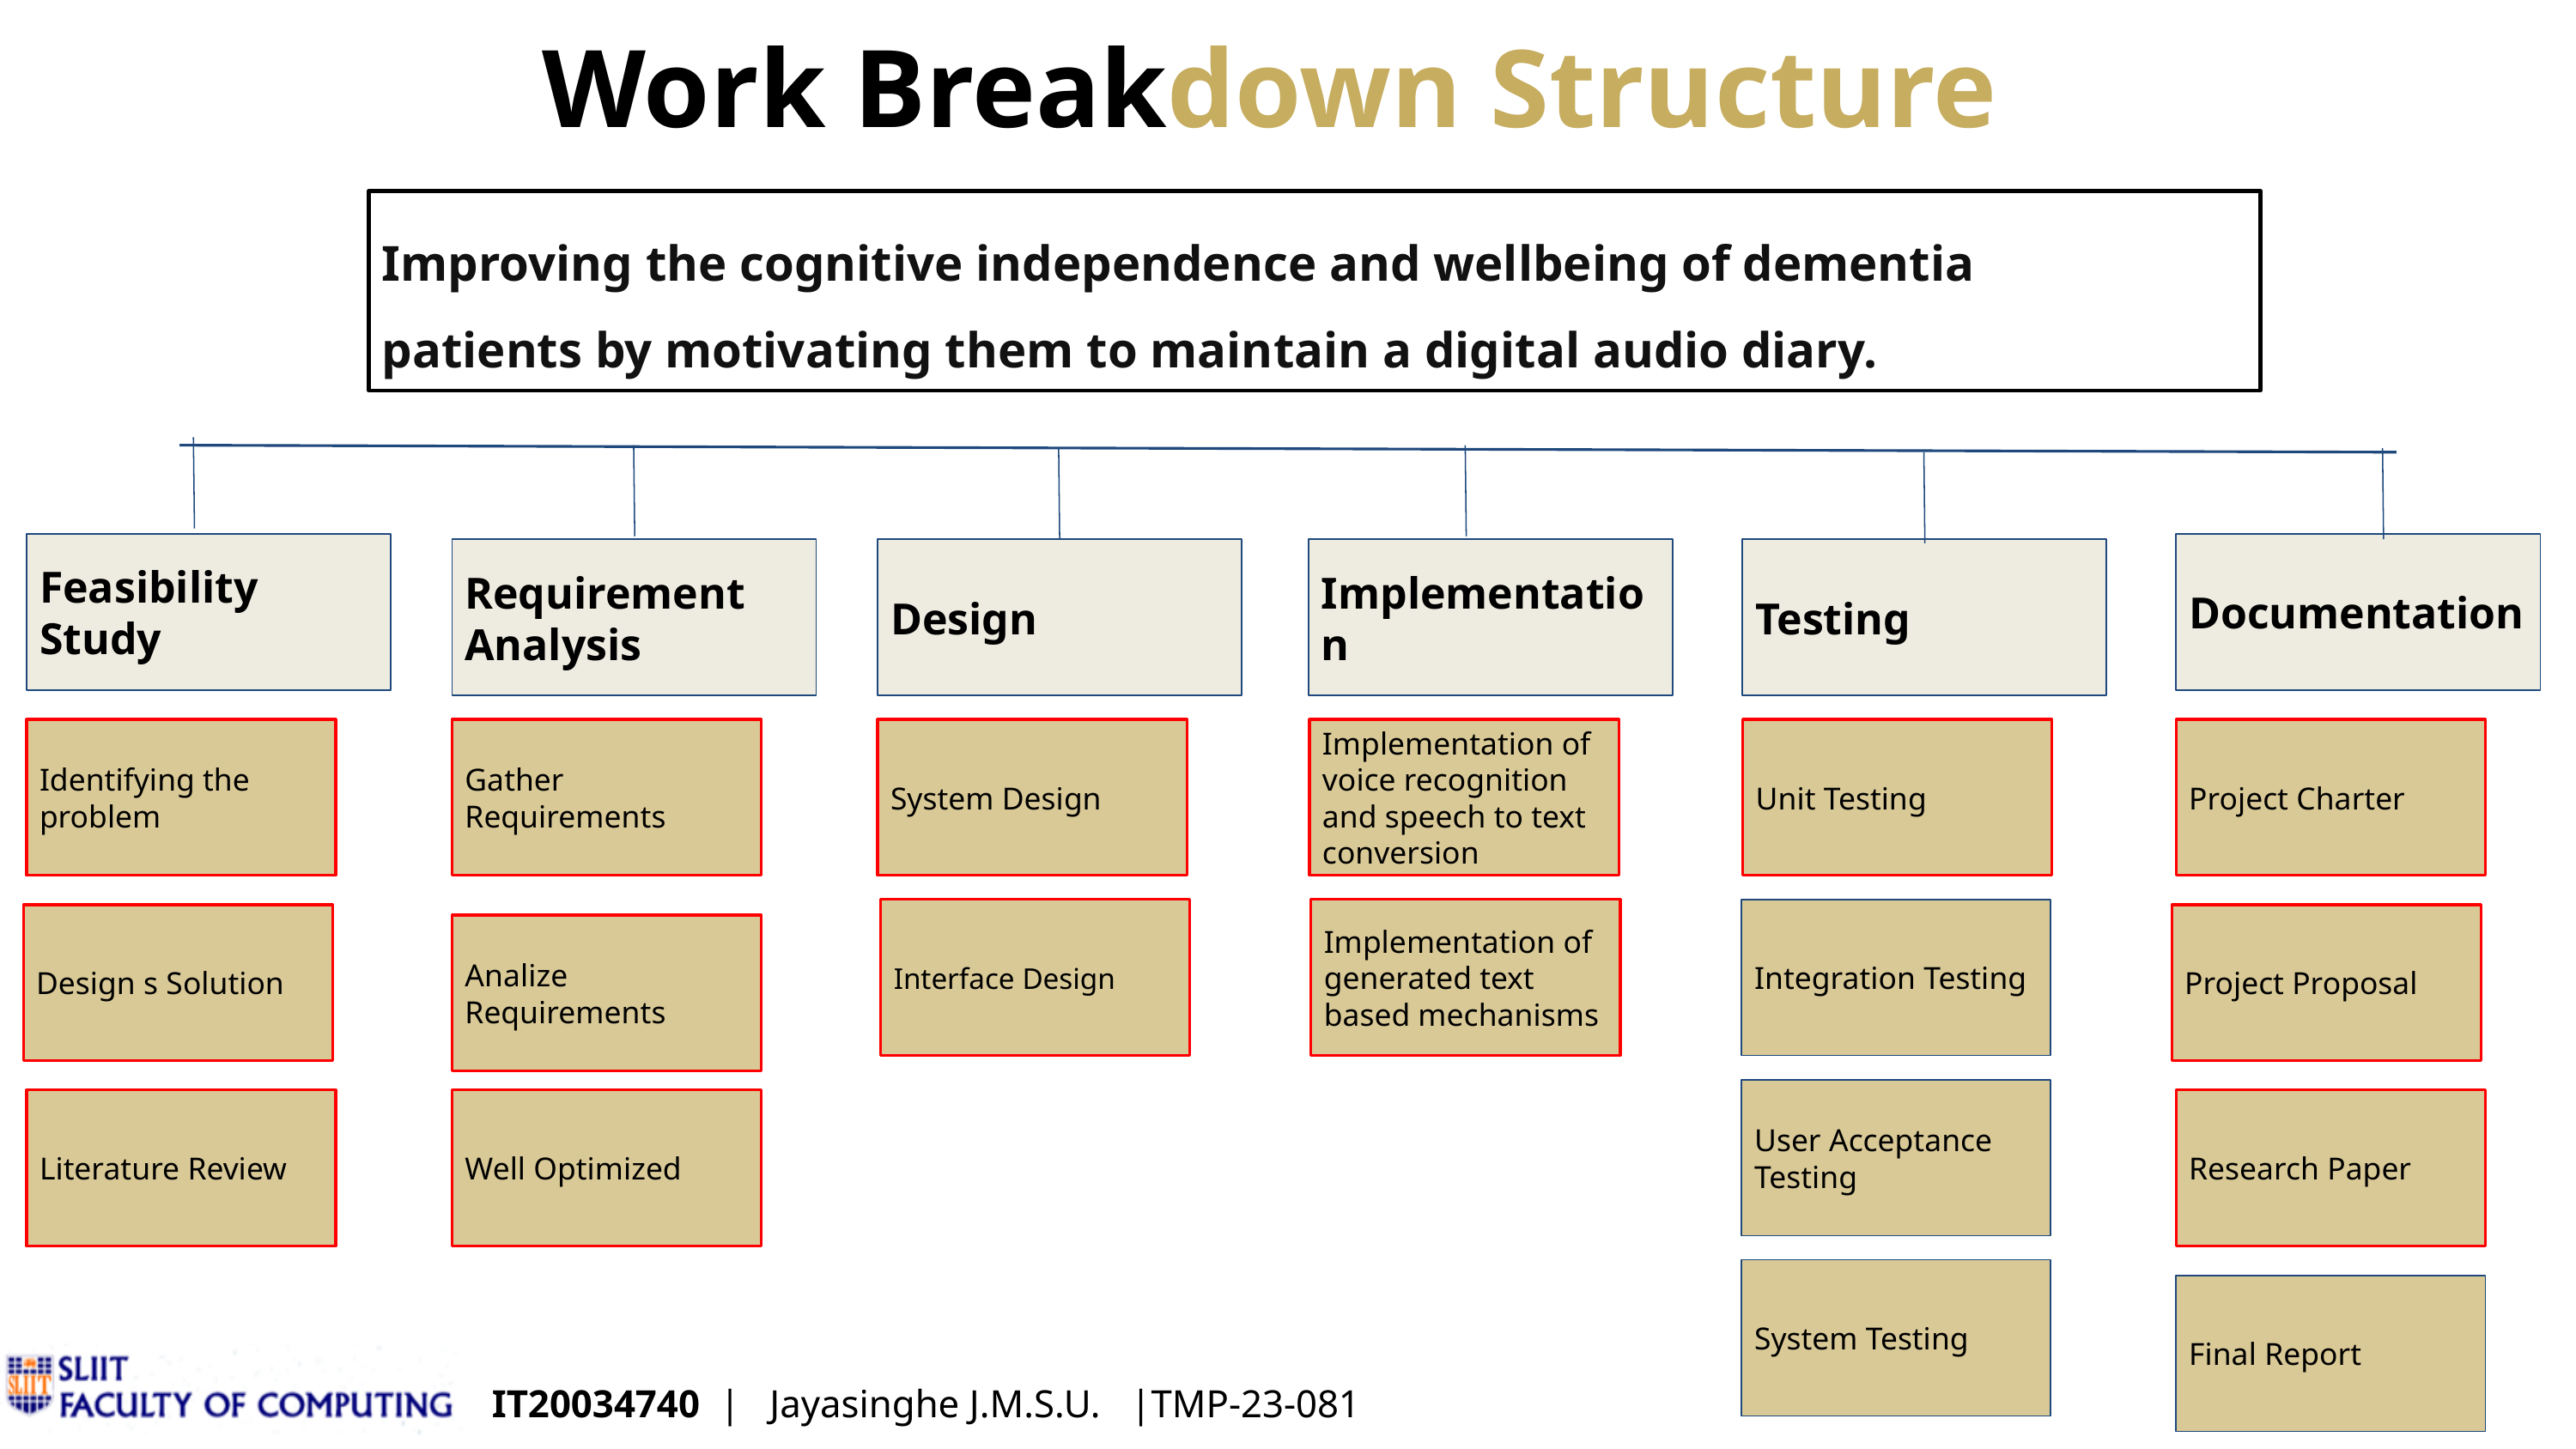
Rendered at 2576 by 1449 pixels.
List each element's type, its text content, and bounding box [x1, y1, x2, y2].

text_box Research Paper [2176, 1089, 2486, 1246]
text_box Final Report [2176, 1275, 2486, 1432]
text_box Literature Review [26, 1089, 337, 1246]
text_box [197, 445, 633, 452]
text_box Design [878, 539, 1242, 695]
text_box Design s Solution [23, 904, 333, 1061]
text_box Project Charter [2176, 719, 2486, 876]
text_box Implementation of voice recognition and speech to text conversion [1309, 719, 1619, 876]
text_box Work Breakdown Structure [529, 7, 2226, 162]
text_box Analize Requirements [452, 915, 762, 1071]
text_box Integration Testing [1741, 899, 2051, 1056]
text_box Gather Requirements [452, 719, 762, 876]
text_box Requirement Analysis [452, 539, 817, 695]
text_box Implementation [1308, 539, 1674, 695]
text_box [179, 445, 188, 452]
text_box IT20034740 | Jayasinghe J.M.S.U. |TMP-23-081 [478, 1360, 1617, 1438]
text_box Testing [1742, 539, 2107, 695]
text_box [635, 445, 1465, 452]
text_box User Acceptance Testing [1741, 1079, 2051, 1236]
text_box System Testing [1741, 1259, 2051, 1416]
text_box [1467, 445, 2397, 452]
text_box Implementation of generated text based mechanisms [1310, 899, 1621, 1056]
text_box System Design [878, 719, 1188, 876]
text_box Interface Design [880, 899, 1190, 1056]
text_box Documentation [2176, 534, 2541, 690]
text_box Unit Testing [1742, 719, 2052, 876]
picture [0, 1326, 465, 1434]
text_box Project Proposal [2172, 904, 2482, 1061]
text_box Improving the cognitive independence and wellbeing of dementia patients by motivating them to maintain a digital audio diary. [368, 191, 2261, 391]
text_box Identifying the problem [26, 719, 337, 876]
text_box Feasibility Study [26, 534, 392, 690]
text_box Well Optimized [452, 1089, 762, 1246]
